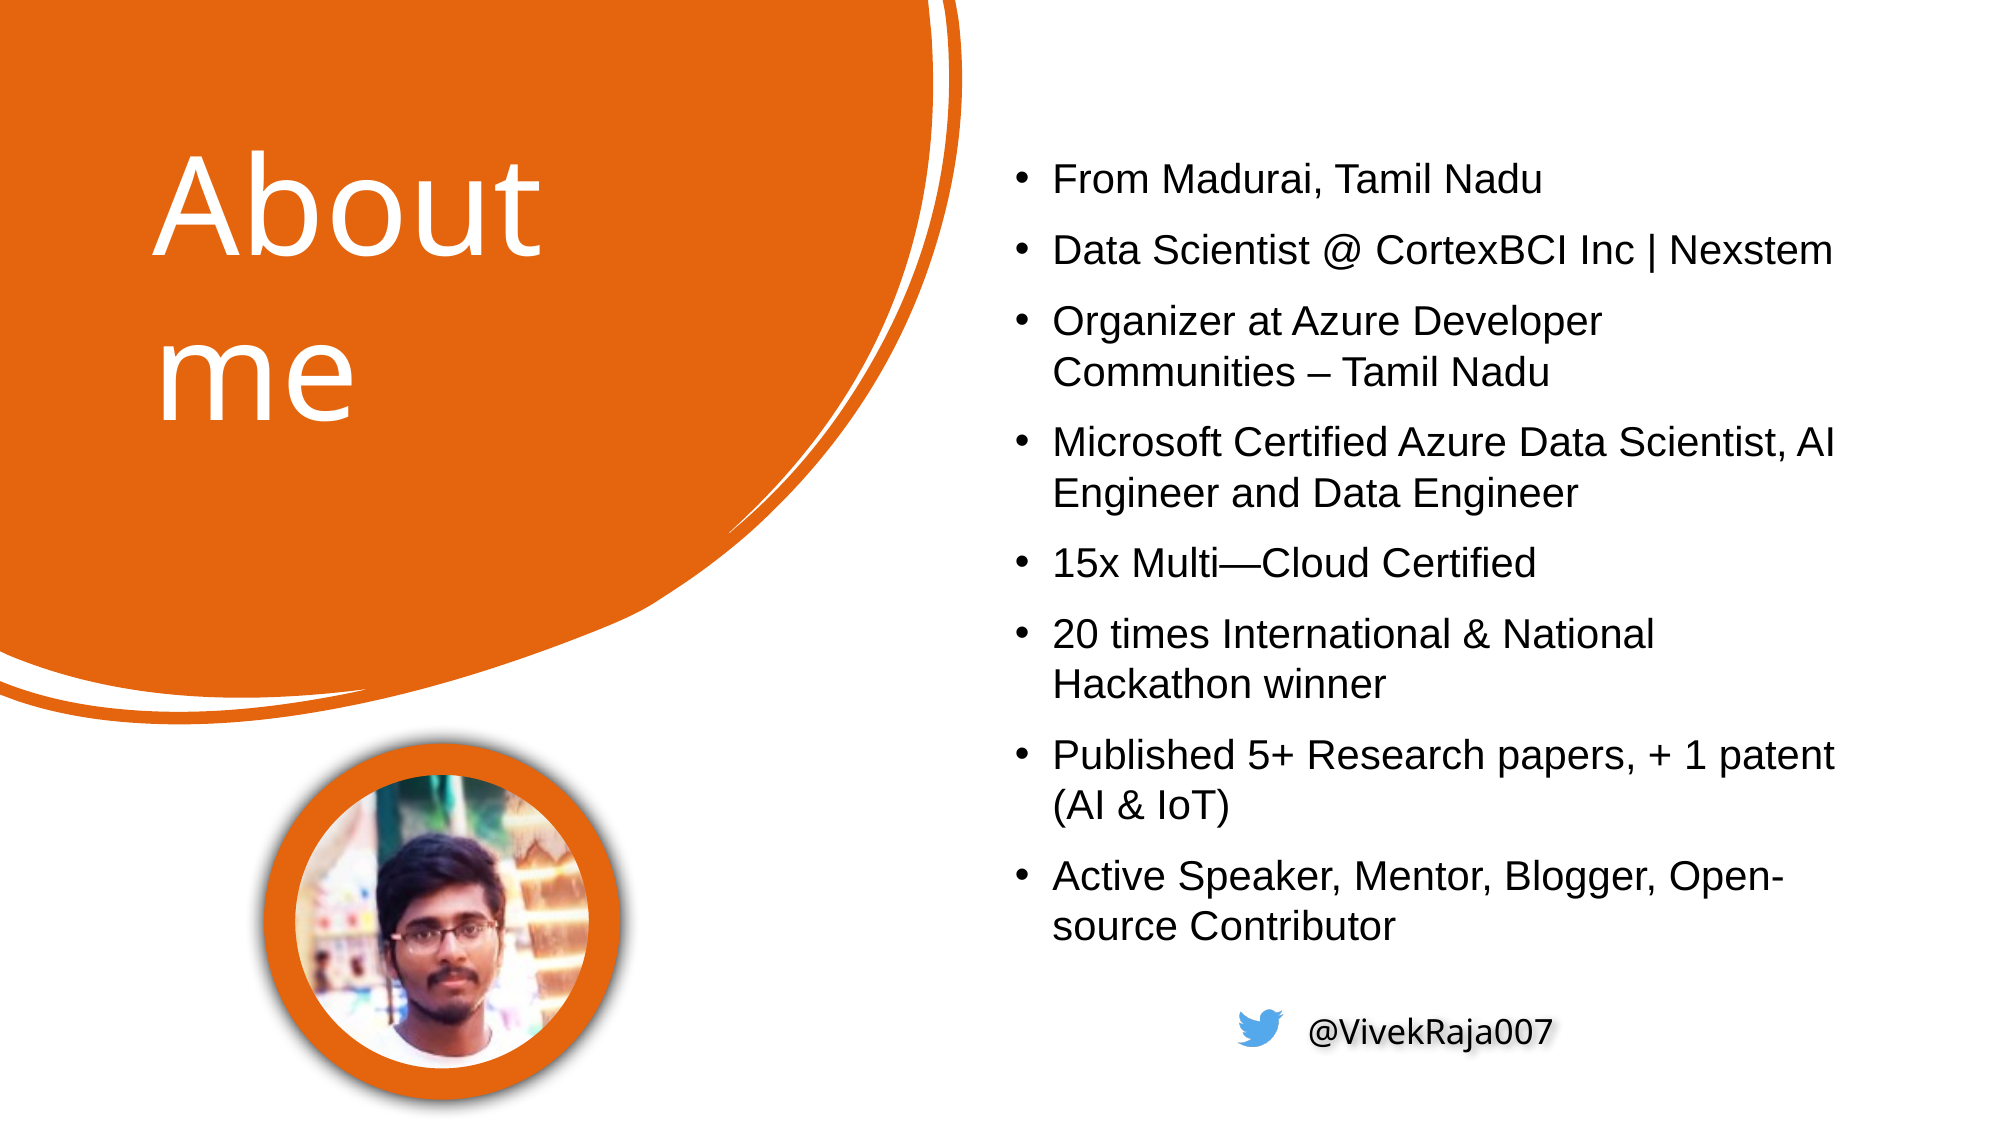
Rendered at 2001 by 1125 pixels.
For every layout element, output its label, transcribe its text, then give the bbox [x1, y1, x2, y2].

picture [279, 759, 605, 1085]
text_box [0, 0, 2000, 1125]
title About me [138, 110, 736, 507]
list From Madurai, Tamil Nadu Data Scientist @ CortexBCI Inc | Nexstem Organizer at Azure Developer Communities – Tamil Nadu Microsoft Certified Azure Data Scientist, AI Engineer and Data Engineer 15x Multi—Cloud Certified 20 times International & National Hackathon winner Published 5+ Research papers, + 1 patent (AI & IoT) Active Speaker, Mentor, Blogger, Open-source Contributor [999, 144, 1862, 1014]
picture [1236, 1009, 1284, 1047]
text_box @VivekRaja007 [1280, 997, 1582, 1059]
text_box [0, 0, 963, 725]
